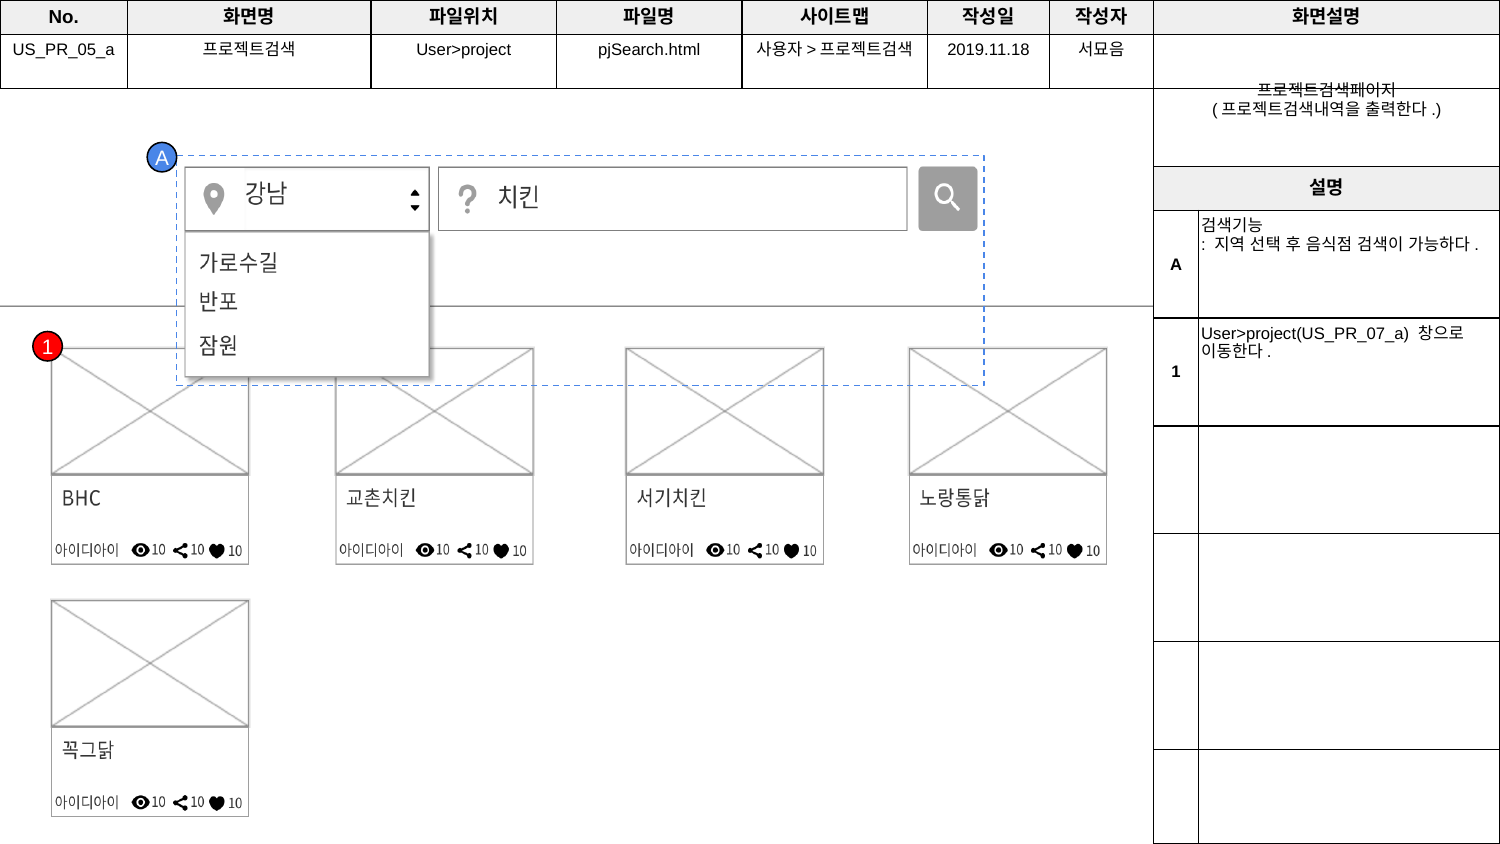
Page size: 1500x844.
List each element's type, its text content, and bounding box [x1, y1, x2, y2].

table_header 파일위치 [372, 1, 556, 34]
table_cell pjSearch.html [557, 35, 741, 67]
table_cell 사용자>프로젝트검색 [743, 35, 927, 67]
table_cell [1199, 534, 1499, 641]
table_cell 서묘음 [1050, 35, 1153, 68]
table_cell 검색기능 : 지역 선택 후 음식점 검색이 가능하다. [1199, 211, 1499, 317]
table_cell User>project(US_PR_07_a) 창으로 이동한다. [1199, 319, 1499, 425]
table_cell [1159, 642, 1198, 749]
table_cell US_PR_05_a [1, 35, 127, 67]
table_cell 2019.11.18 [928, 35, 1049, 67]
table_header 작성일 [928, 1, 1049, 34]
table_cell 프로젝트검색 [128, 35, 370, 67]
table_cell [1199, 427, 1499, 533]
table_cell 설명 [1159, 167, 1499, 210]
table_cell [1159, 427, 1198, 533]
table_cell User>project [372, 35, 556, 67]
table_header 화면설명 [1154, 1, 1499, 34]
table_cell [1159, 534, 1198, 641]
table_header 프로젝트검색페이지 (프로젝트검색내역을 출력한다.) [1154, 35, 1499, 166]
table_header No. [1, 1, 127, 34]
table_cell [1159, 750, 1198, 843]
table_header 사이트맵 [743, 1, 927, 34]
table_header 작성자 [1050, 1, 1153, 34]
picture [0, 68, 1154, 844]
table_cell 1 [1159, 319, 1198, 425]
table_cell A [1159, 211, 1198, 317]
table_cell [1199, 642, 1499, 749]
table_header 화면명 [128, 1, 370, 34]
table_header 파일명 [557, 1, 741, 34]
table_cell [1199, 750, 1499, 843]
